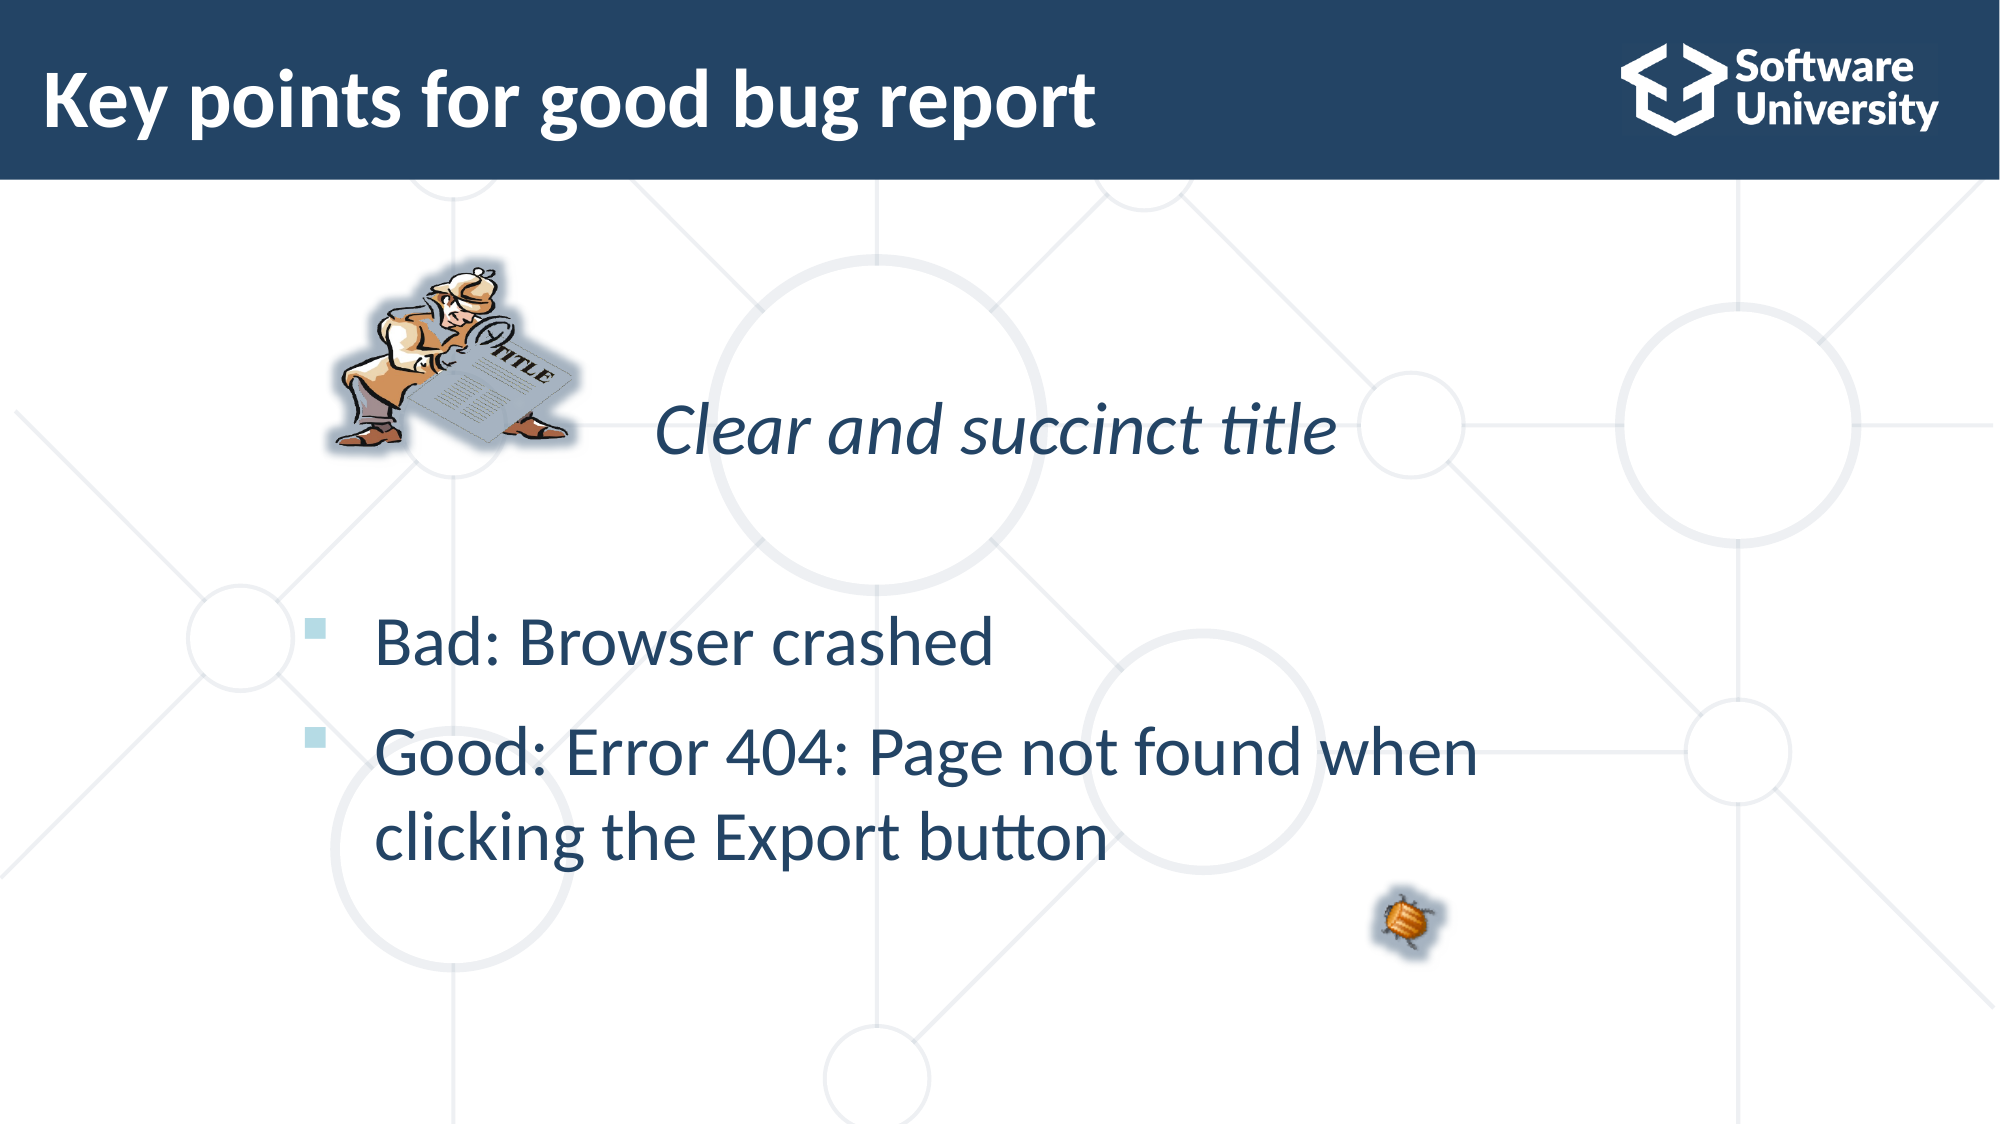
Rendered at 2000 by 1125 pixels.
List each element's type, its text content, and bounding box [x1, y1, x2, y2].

title Key points for good bug report [26, 24, 1713, 165]
list Clear and succinct title Bad: Browser crashed Good: Error 404: Page not found when clicking the Export button [281, 188, 1713, 1100]
picture [334, 266, 573, 455]
picture [1713, 43, 1939, 136]
picture [1374, 888, 1441, 956]
